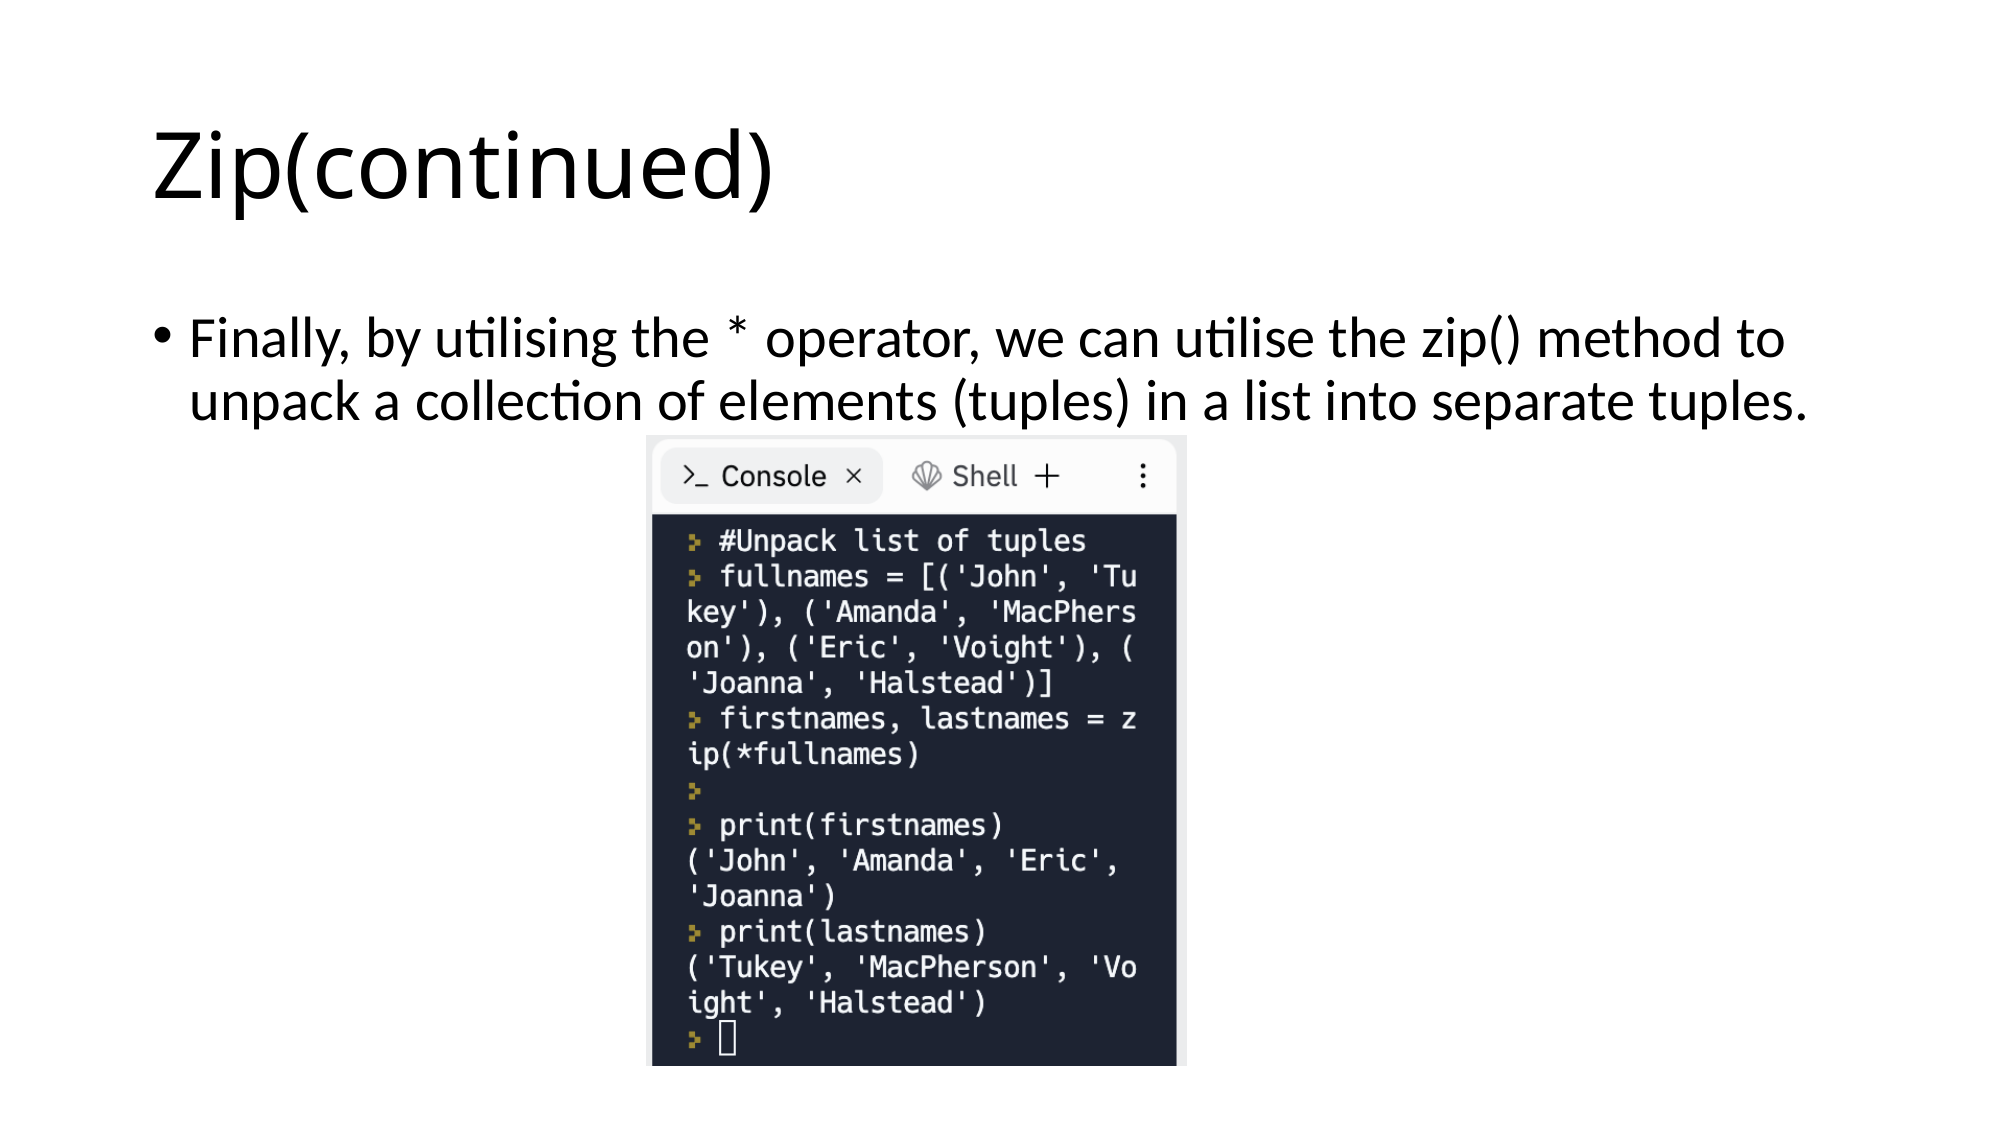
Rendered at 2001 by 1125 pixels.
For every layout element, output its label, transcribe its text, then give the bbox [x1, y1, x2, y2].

list Finally, by utilising the * operator, we can utilise the zip() method to unpack a collection of elements (tuples) in a list into separate tuples. [137, 299, 1863, 1014]
picture [646, 435, 1187, 1066]
title Zip(continued) [137, 59, 1863, 278]
